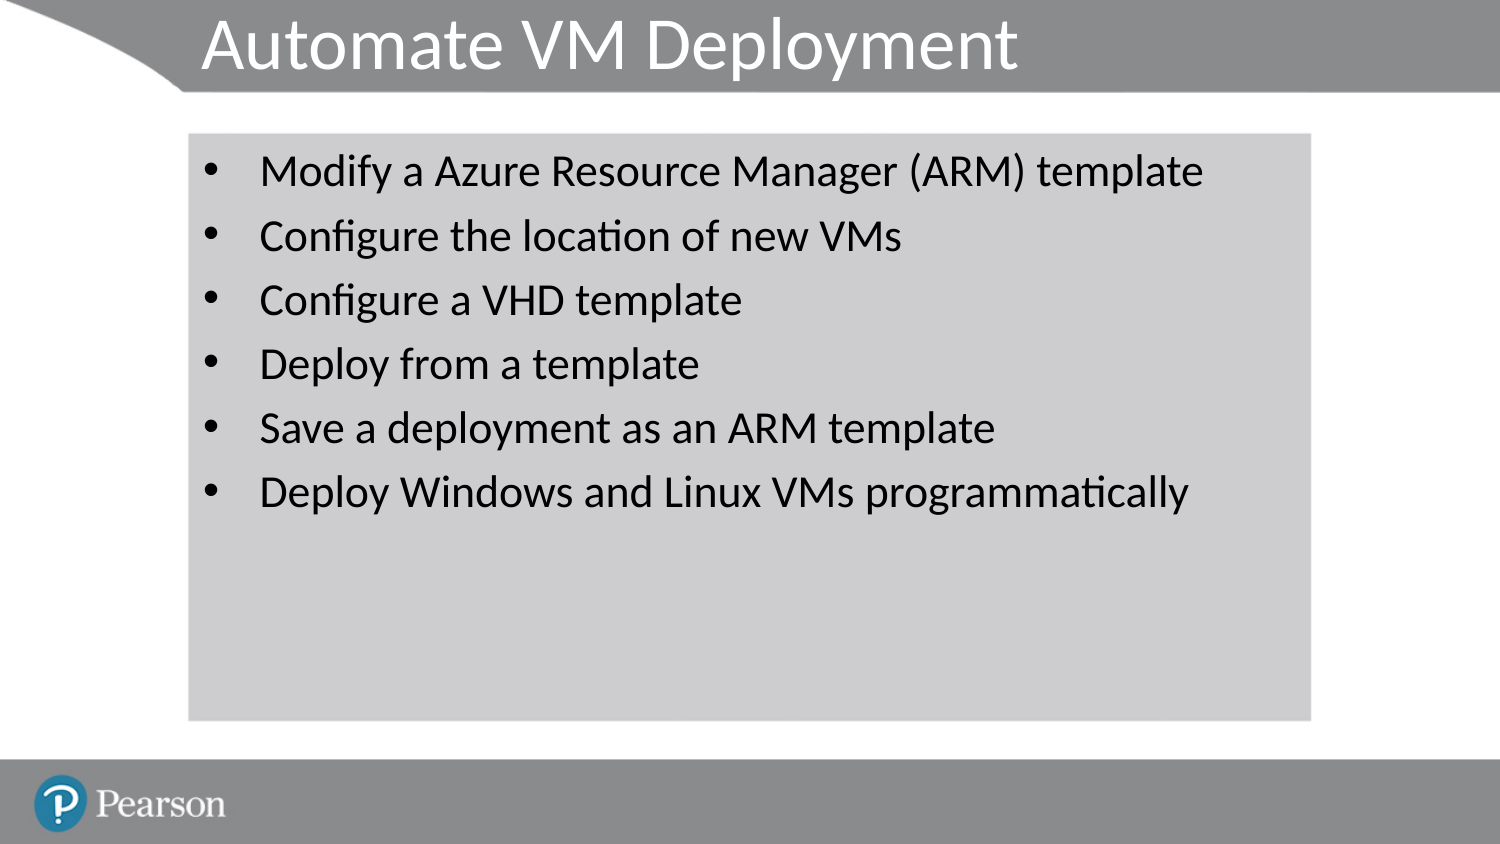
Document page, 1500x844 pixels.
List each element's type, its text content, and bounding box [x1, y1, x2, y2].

picture [0, 0, 1500, 844]
list Modify a Azure Resource Manager (ARM) template Configure the location of new VMs Configure a VHD template Deploy from a template Save a deployment as an ARM template Deploy Windows and Linux VMs programmatically [188, 133, 1311, 716]
title Automate VM Deployment [186, 0, 1425, 79]
